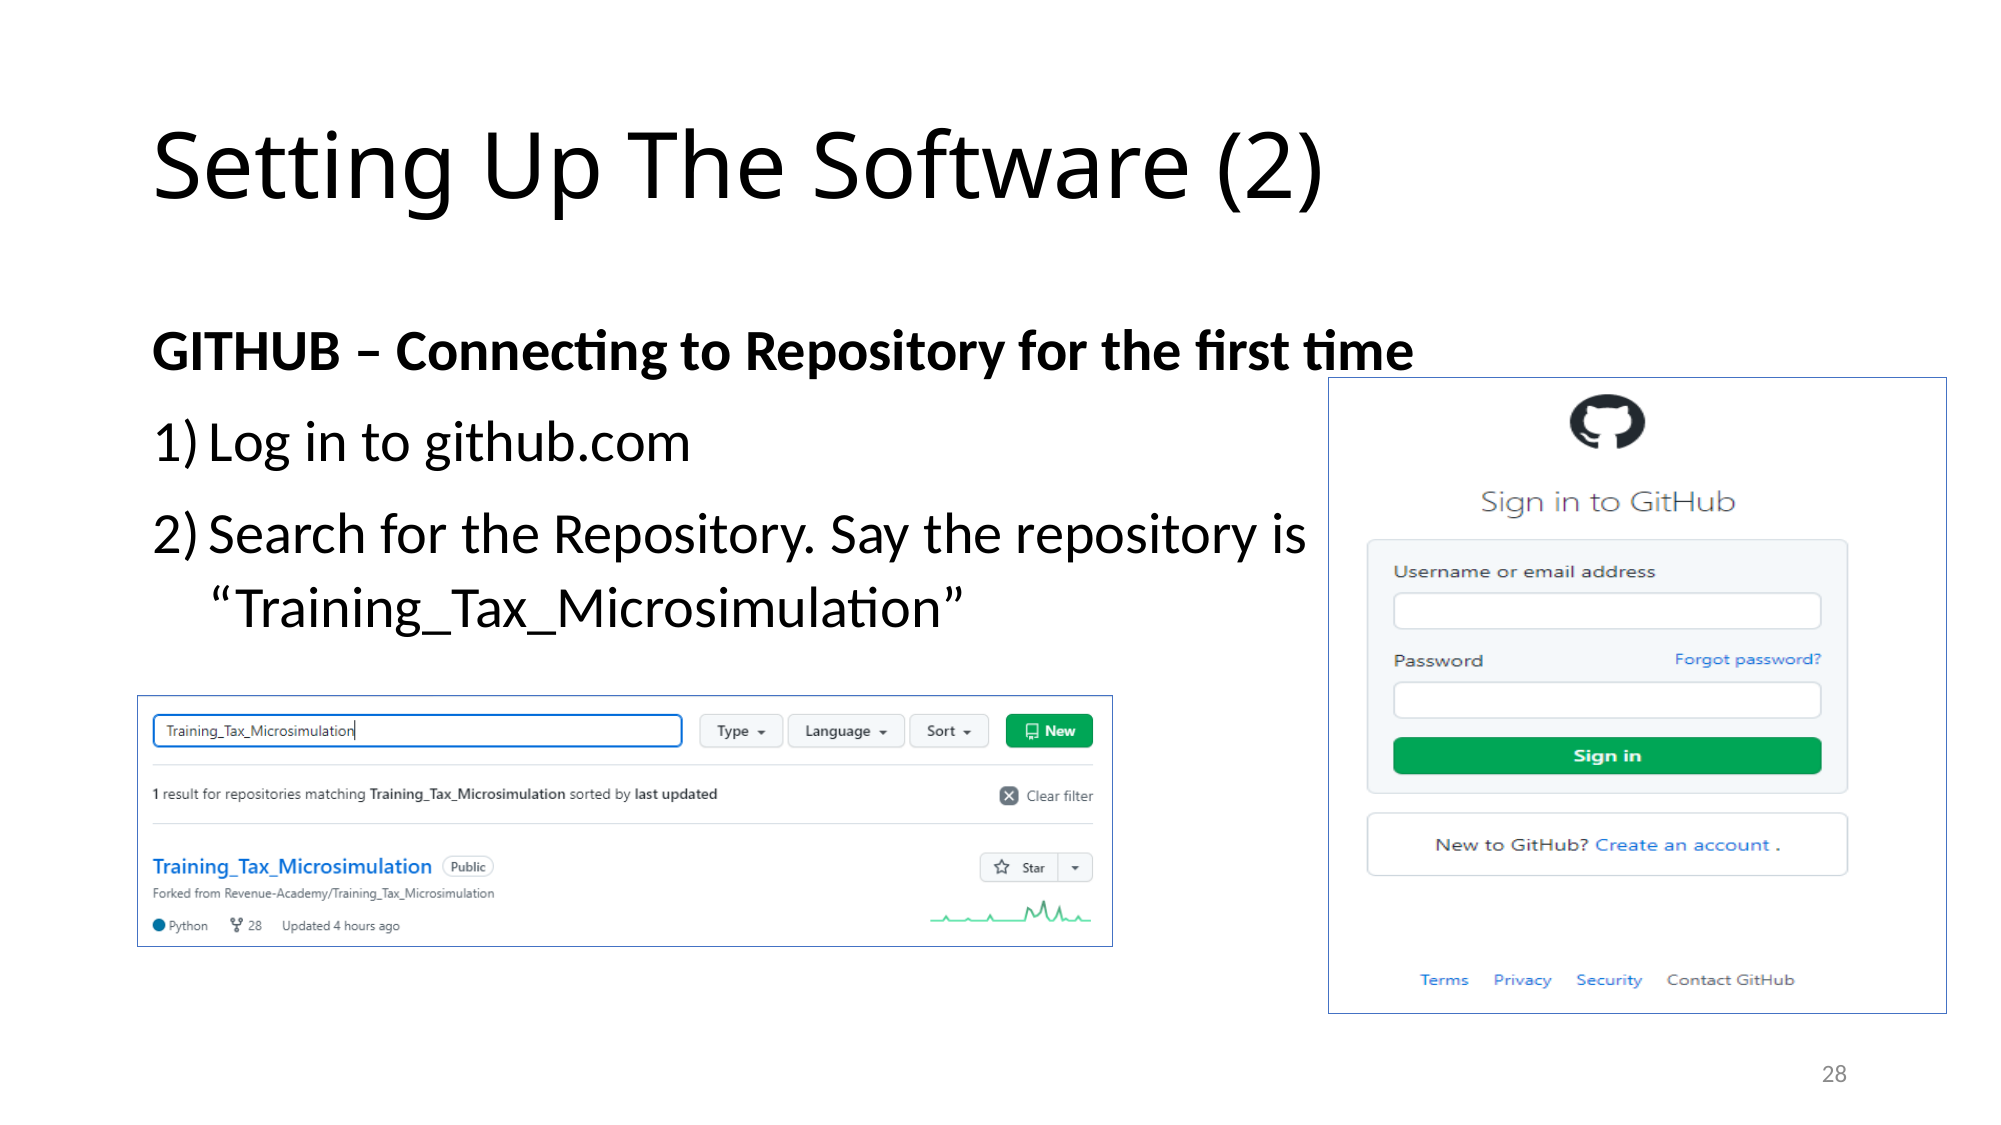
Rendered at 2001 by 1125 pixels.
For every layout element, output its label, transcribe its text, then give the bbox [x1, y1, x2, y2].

slide_number 28 [1412, 1042, 1863, 1103]
list GITHUB – Connecting to Repository for the first time Log in to github.com Search for the Repository. Say the repository is “Training_Tax_Microsimulation” [137, 299, 1863, 1014]
title Setting Up The Software (2) [137, 59, 1863, 278]
picture [1328, 377, 1947, 1014]
picture [137, 695, 1113, 946]
